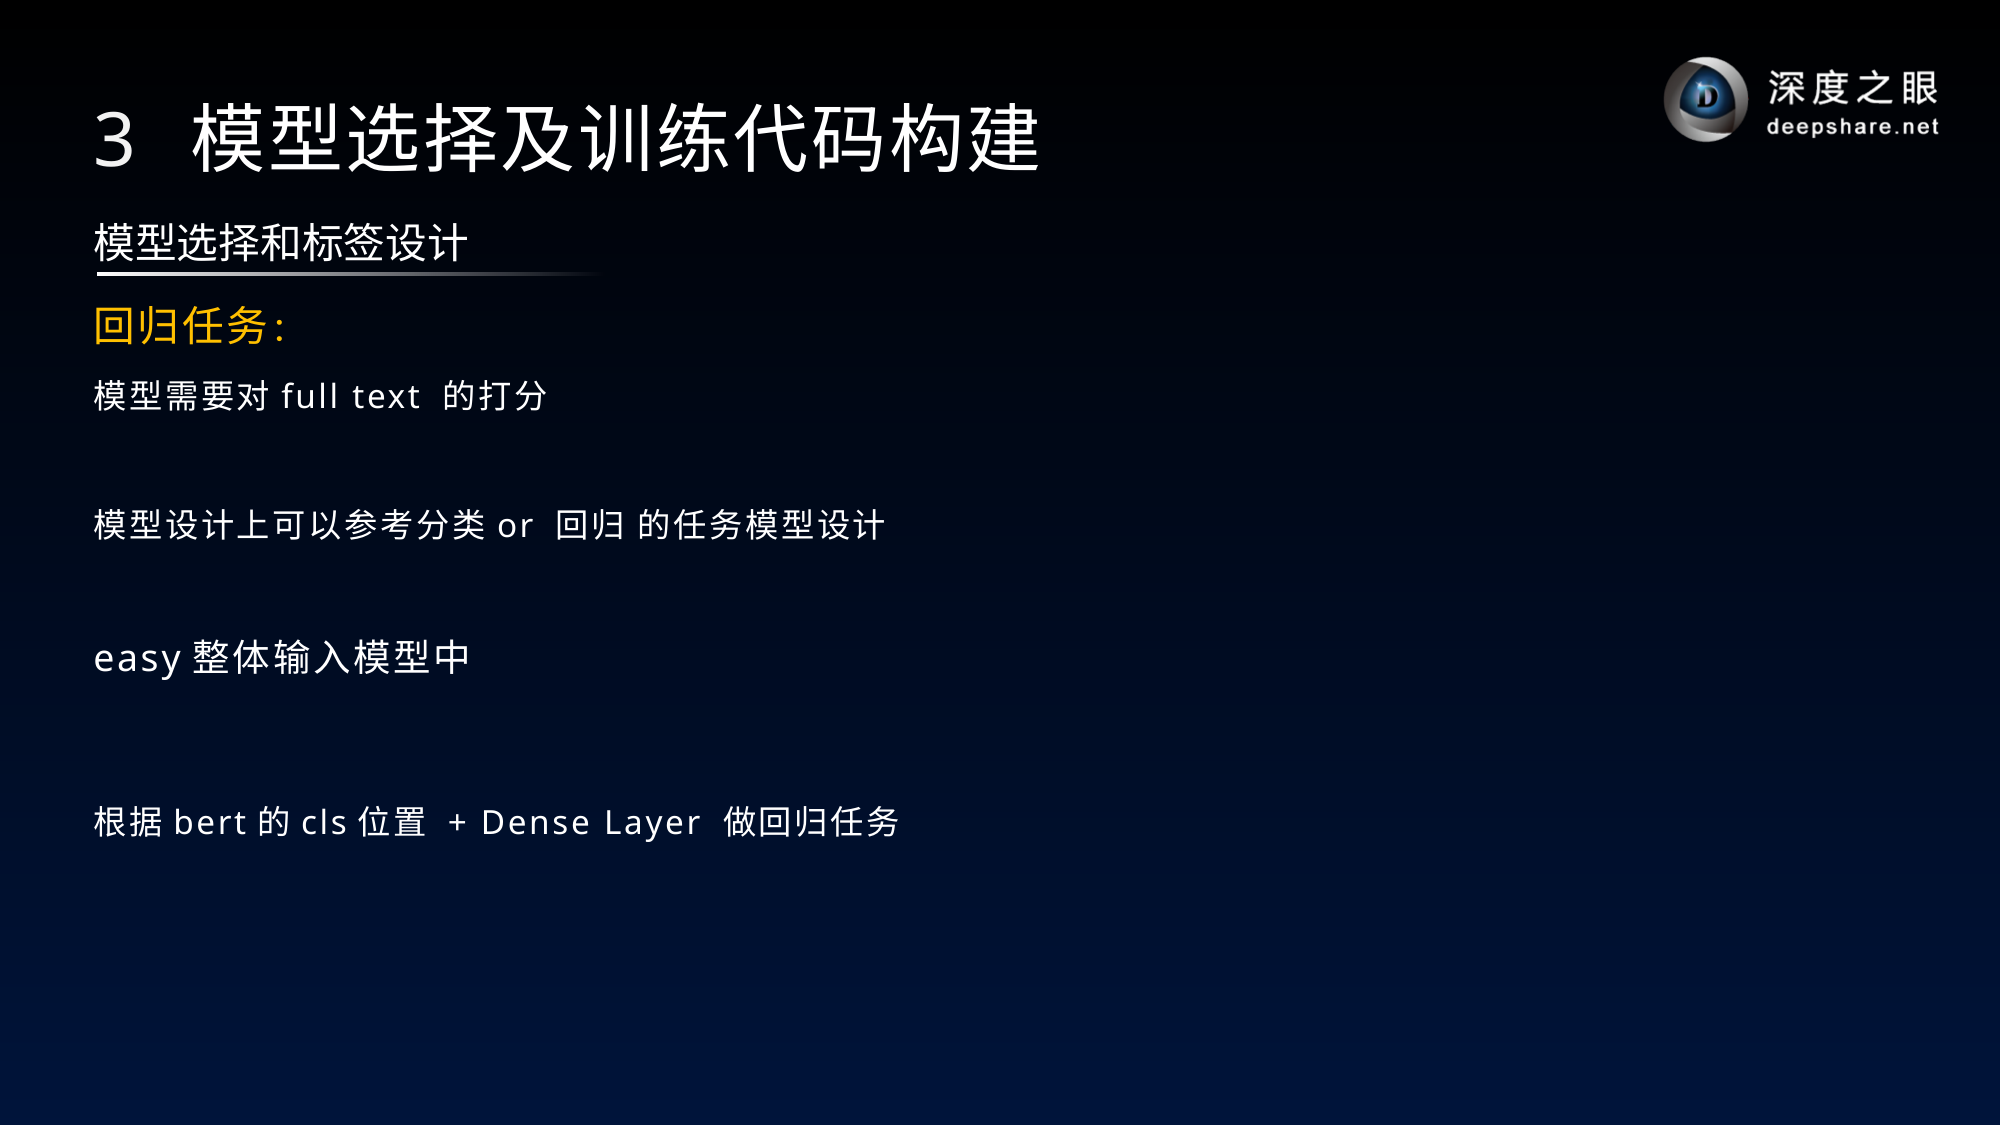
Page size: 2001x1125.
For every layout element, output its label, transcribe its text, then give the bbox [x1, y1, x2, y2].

picture [1644, 37, 1945, 163]
list 回归任务： 模型需要对full text 的打分 模型设计上可以参考分类or 回归 的任务模型设计 easy整体输入模型中 根据bert的cls位置 + Dense Layer 做回归任务 [78, 287, 1922, 1018]
subtitle 模型选择和标签设计 [78, 209, 813, 270]
title 3 模型选择及训练代码构建 [78, 94, 1192, 274]
